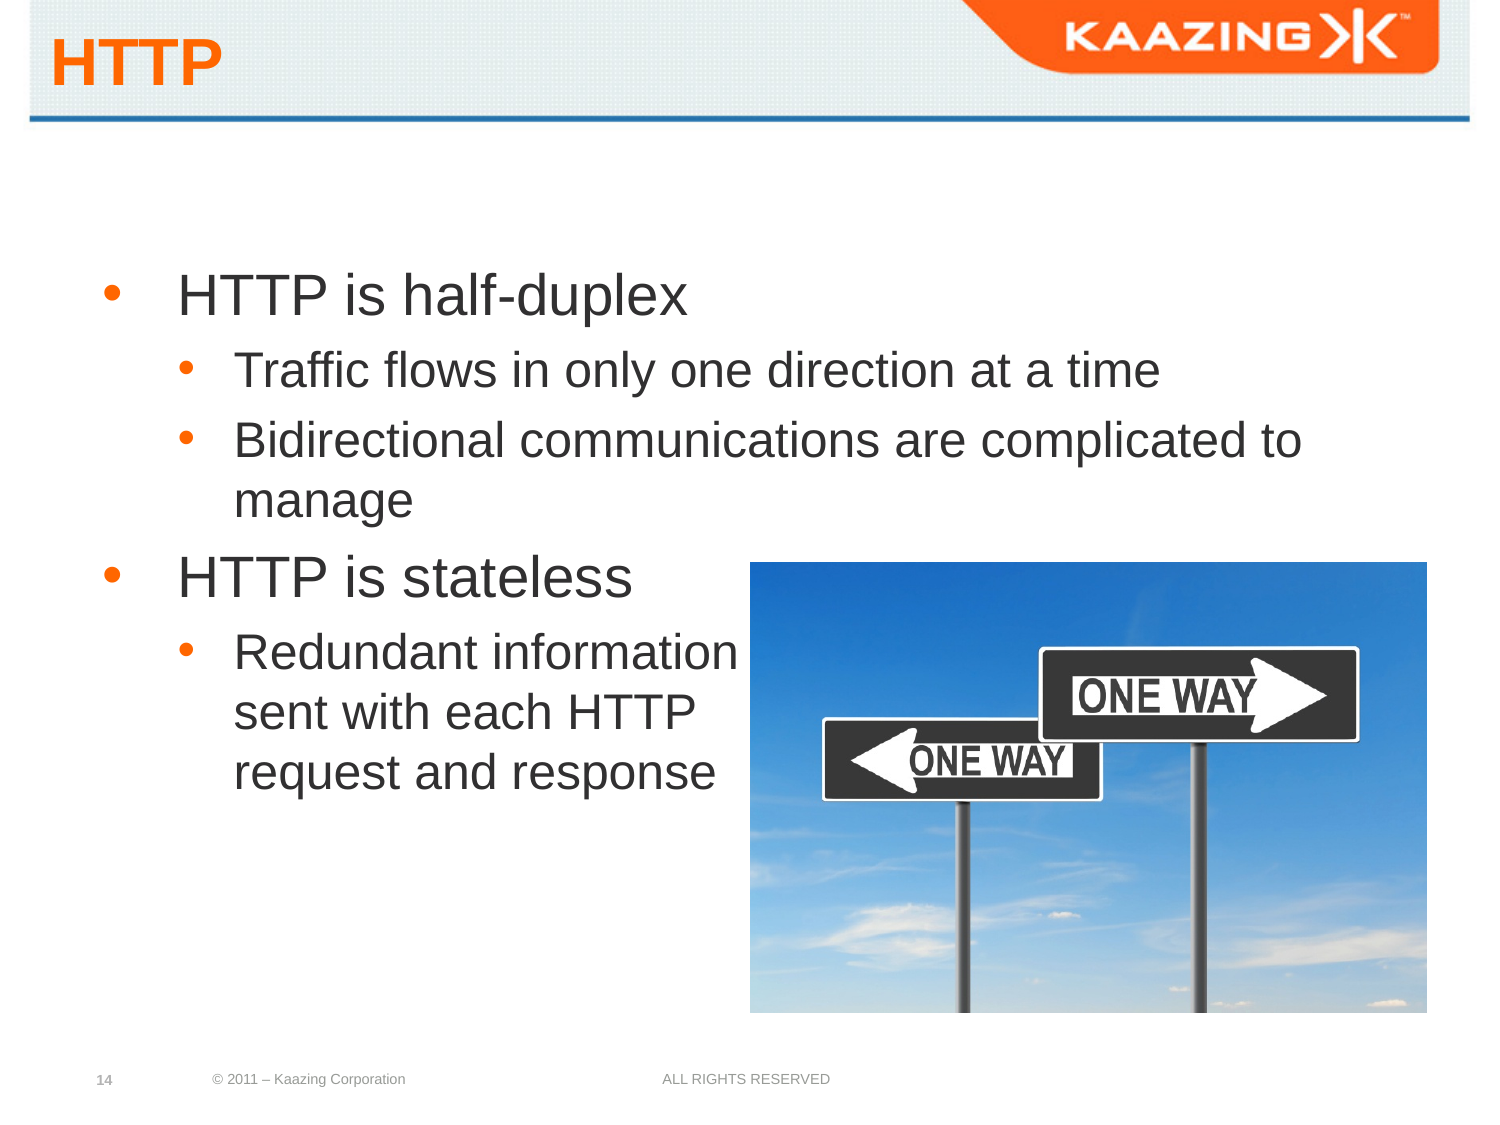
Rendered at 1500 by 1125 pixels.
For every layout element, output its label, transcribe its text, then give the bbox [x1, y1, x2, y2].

list HTTP is half-duplex Traffic flows in only one direction at a time Bidirectional communications are complicated to manage HTTP is stateless Redundant information is sent with each HTTP request and response [87, 249, 1388, 888]
title HTTP [50, 12, 1338, 113]
picture [0, 0, 1500, 1125]
